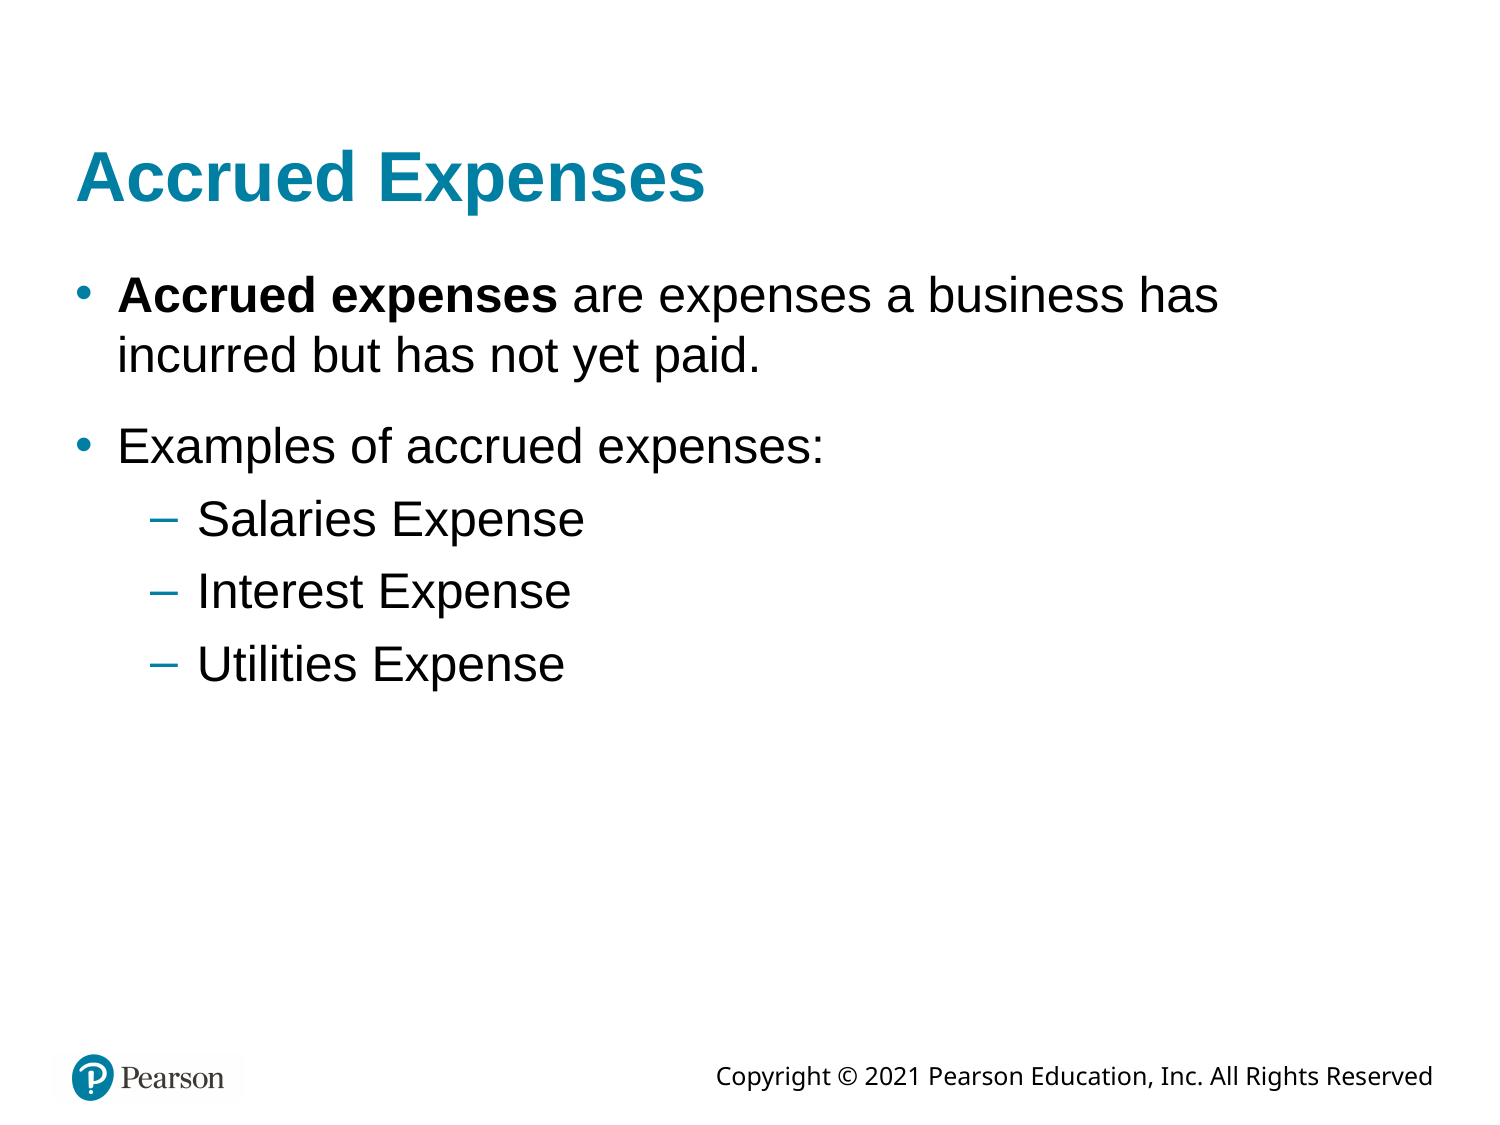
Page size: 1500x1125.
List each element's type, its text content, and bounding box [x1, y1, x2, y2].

title Accrued Expenses [75, 35, 1425, 216]
picture [51, 1053, 245, 1102]
list Accrued expenses are expenses a business has incurred but has not yet paid. Examples of accrued expenses: Salaries Expense Interest Expense Utilities Expense [75, 262, 1400, 738]
